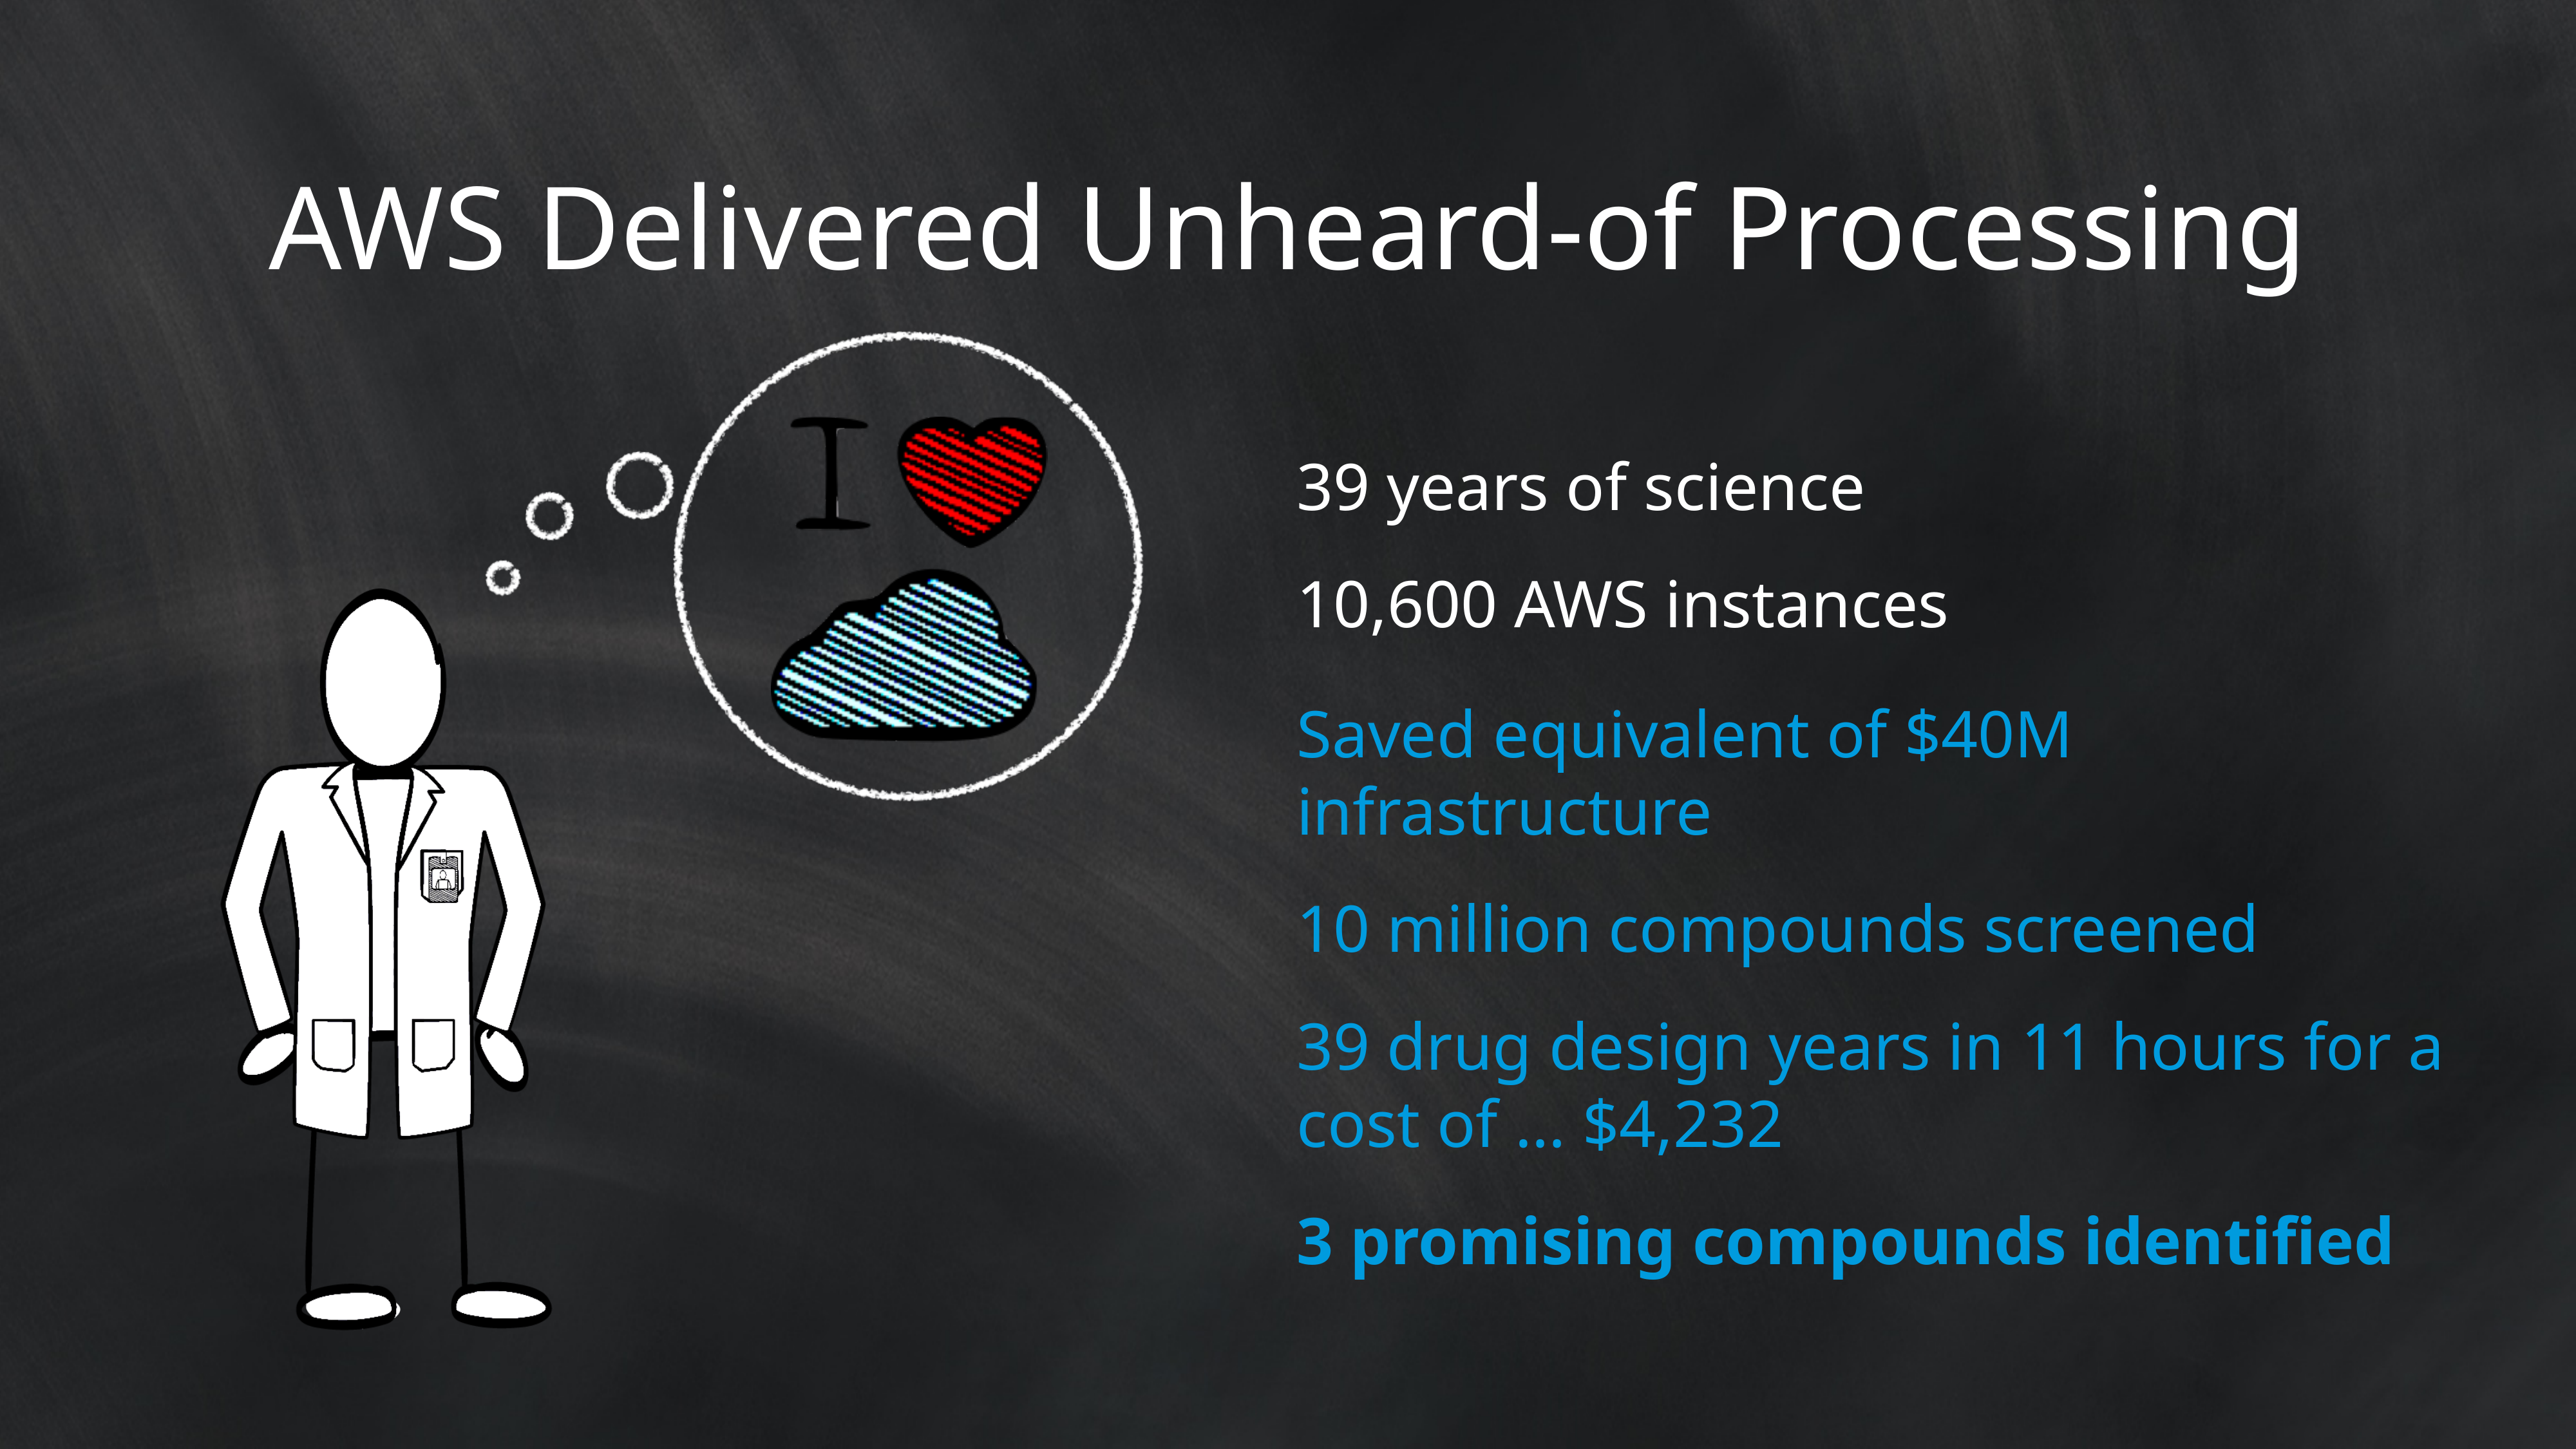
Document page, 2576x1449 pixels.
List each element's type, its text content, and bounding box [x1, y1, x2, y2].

text_box Saved equivalent of $40M infrastructure 10 million compounds screened 39 drug design years in 11 hours for a cost of … $4,232 3 promising compounds identified [1296, 693, 2449, 1278]
picture [0, 0, 2576, 1449]
title AWS Delivered Unheard-of Processing [114, 149, 2463, 298]
text_box 39 years of science 10,600 AWS instances [1296, 446, 2087, 641]
